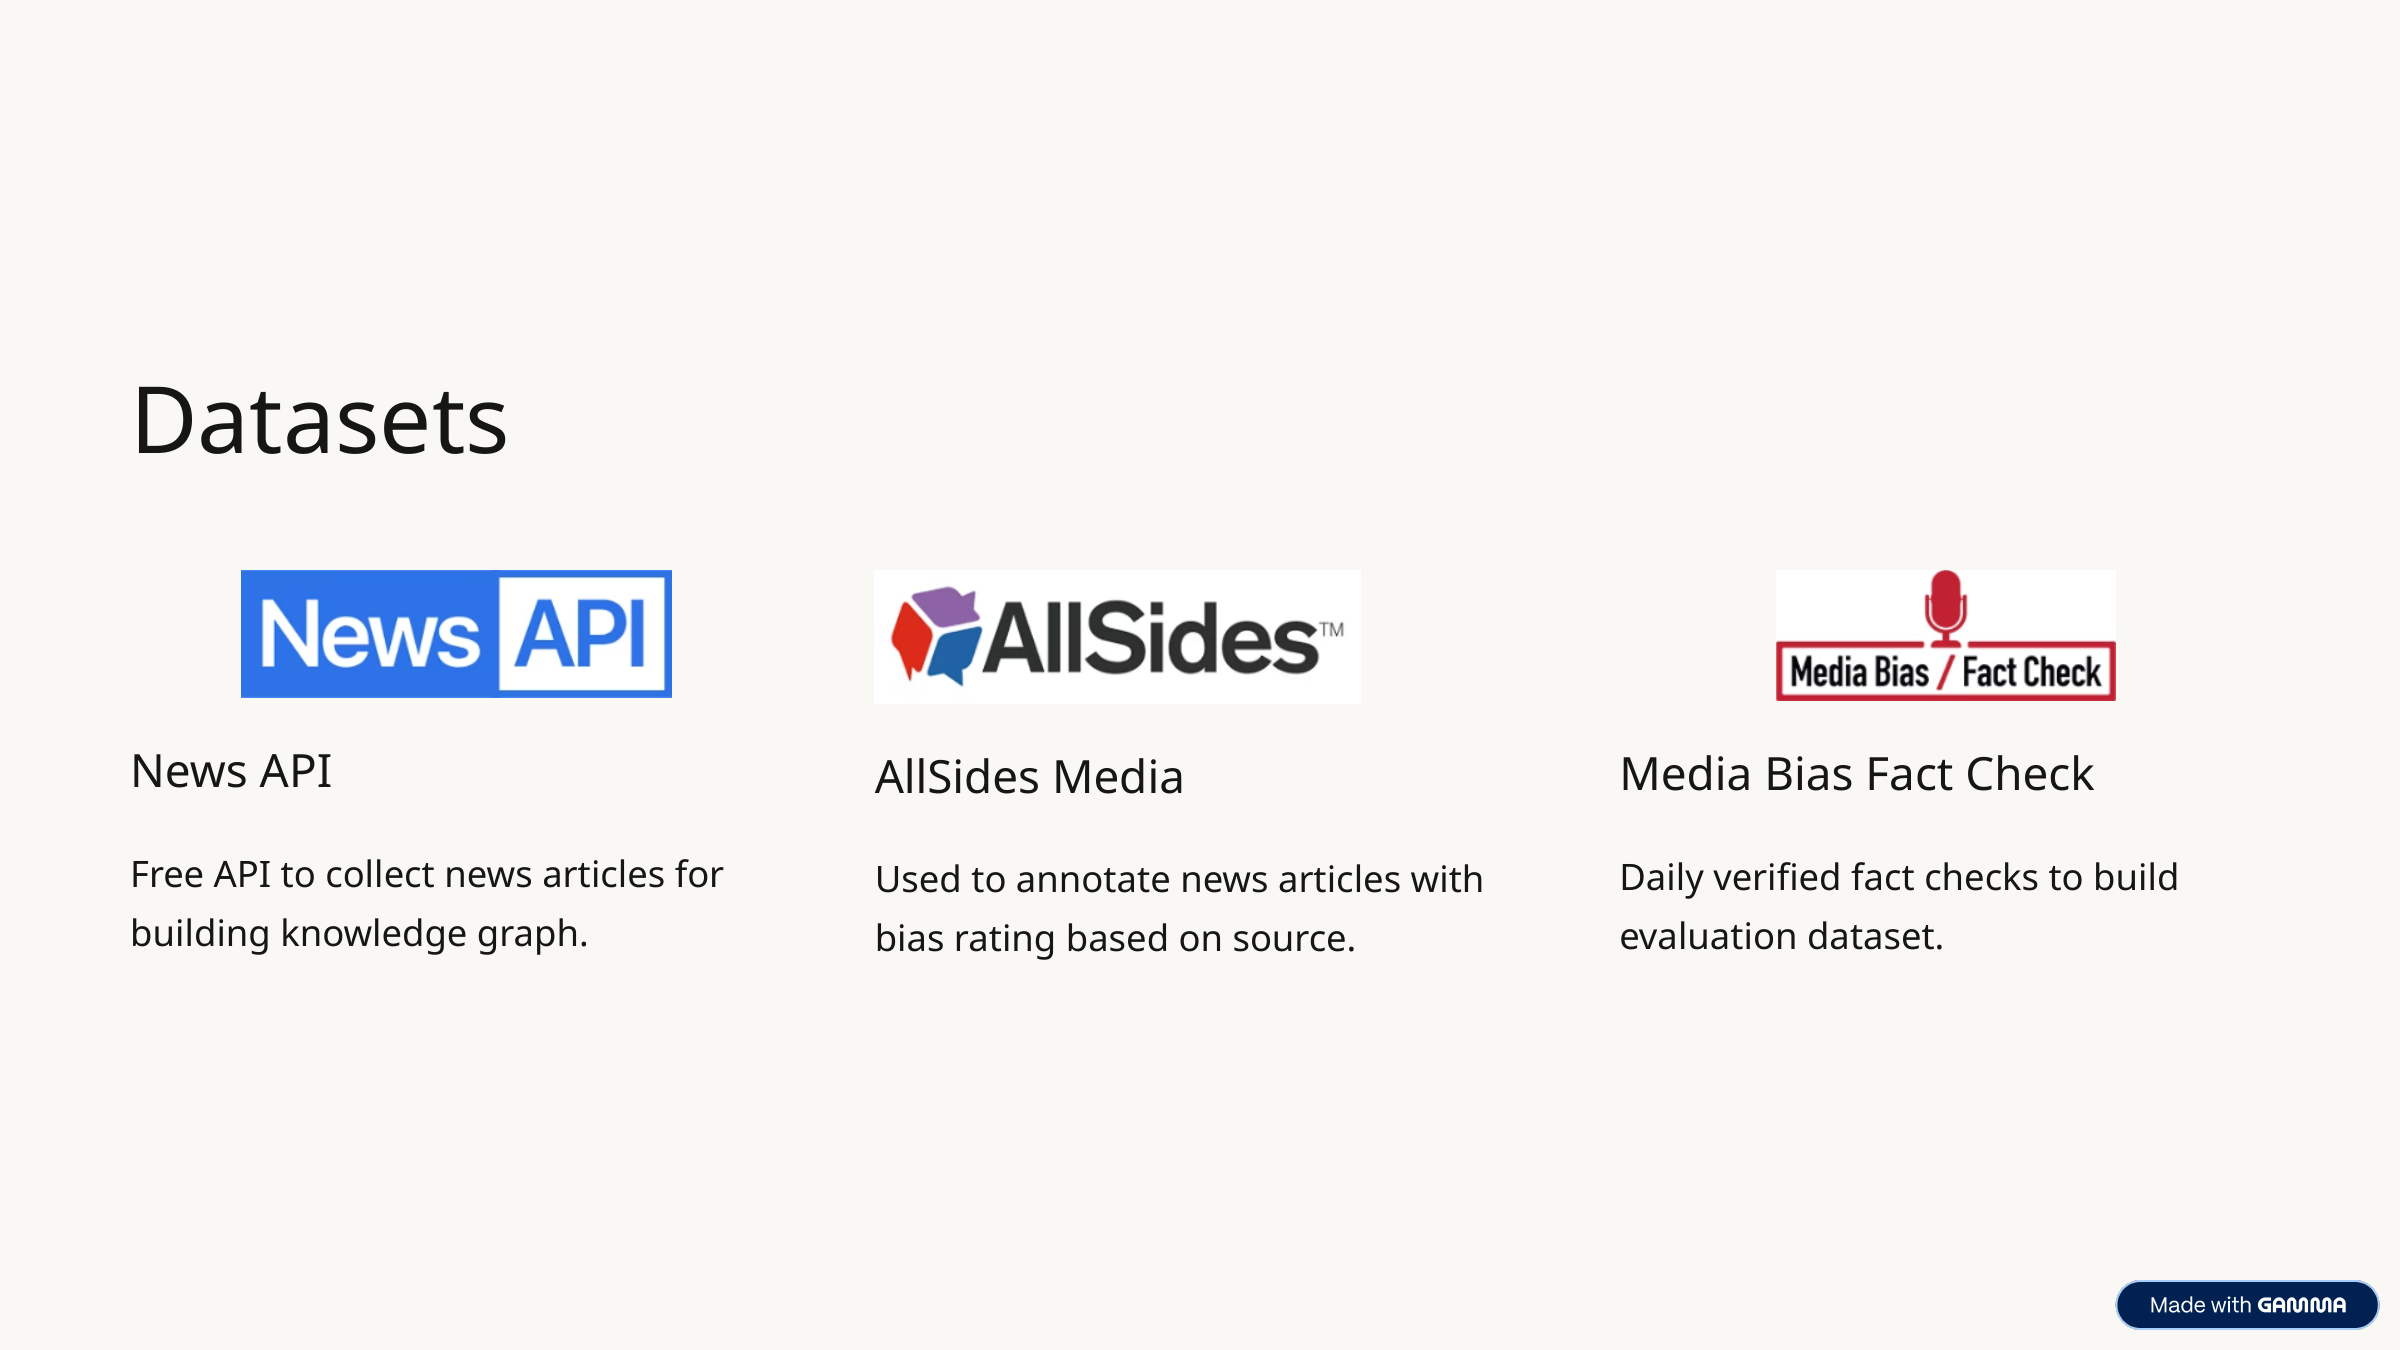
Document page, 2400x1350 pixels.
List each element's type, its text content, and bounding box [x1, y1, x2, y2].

text_box Daily verified fact checks to build evaluation dataset. [1619, 837, 2272, 957]
text_box AllSides Media [874, 745, 1340, 804]
picture [2106, 1271, 2389, 1339]
picture [241, 570, 672, 698]
text_box News API [130, 739, 596, 798]
text_box Media Bias Fact Check [1619, 742, 2113, 801]
text_box Free API to collect news articles for building knowledge graph. [130, 834, 783, 954]
picture [874, 570, 1361, 704]
text_box Datasets [130, 356, 1061, 474]
picture [1776, 570, 2116, 701]
text_box Used to annotate news articles with bias rating based on source. [874, 840, 1528, 960]
